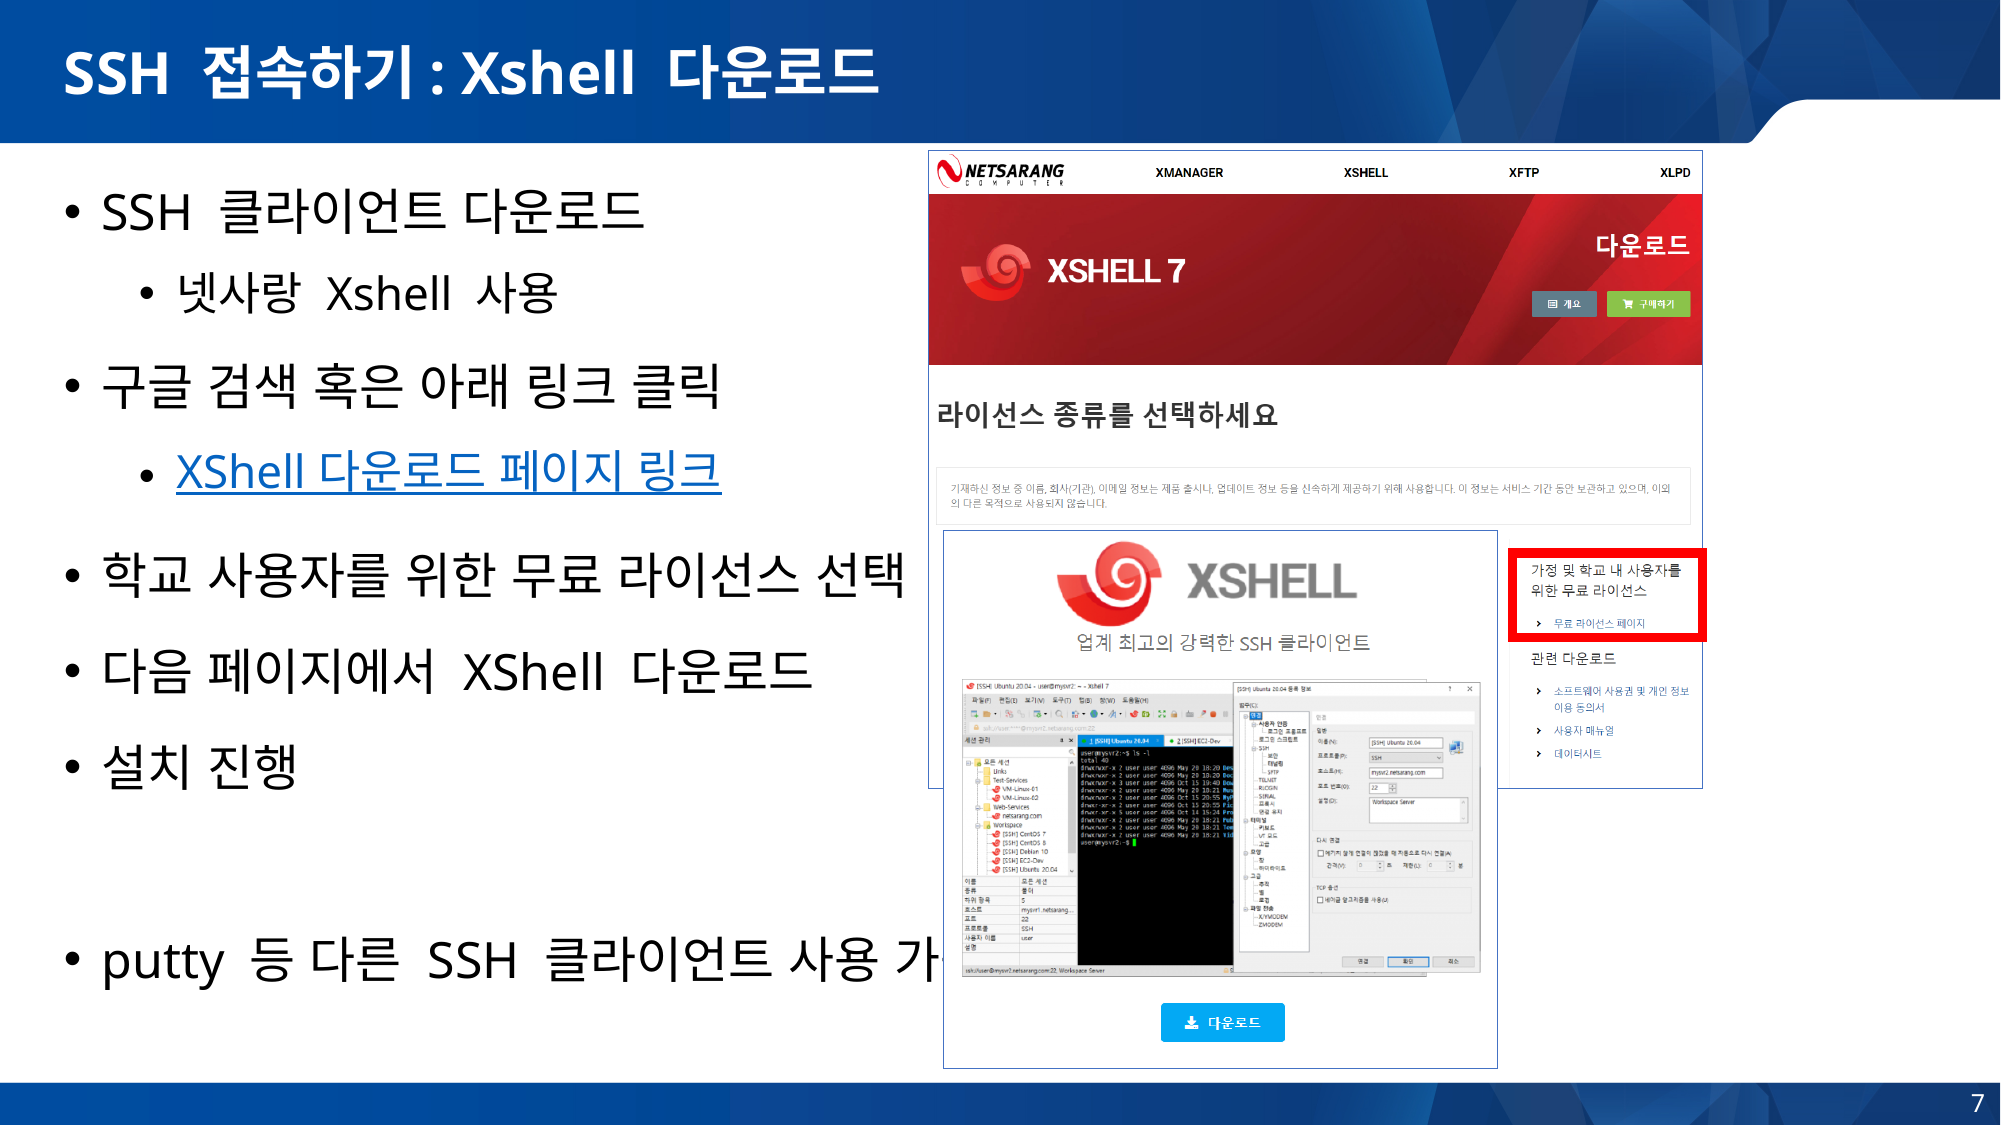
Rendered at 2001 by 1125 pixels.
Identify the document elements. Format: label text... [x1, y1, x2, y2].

title SSH 접속하기: Xshell 다운로드 [48, 31, 1961, 120]
list SSH 클라이언트 다운로드 넷사랑 Xshell 사용 구글 검색 혹은 아래 링크 클릭 XShell 다운로드 페이지 링크 학교 사용자를 위한 무료 라이선스 선택 다음 페이지에서 XShell 다운로드 설치 진행 putty 등 다른 SSH 클라이언트 사용 가능 [1498, 158, 1961, 1069]
slide_number 7 [1787, 1084, 2000, 1125]
picture [0, 0, 2001, 1125]
list SSH 클라이언트 다운로드 넷사랑 Xshell 사용 구글 검색 혹은 아래 링크 클릭 XShell 다운로드 페이지 링크 학교 사용자를 위한 무료 라이선스 선택 다음 페이지에서 XShell 다운로드 설치 진행 putty 등 다른 SSH 클라이언트 사용 가능 [48, 158, 943, 1069]
